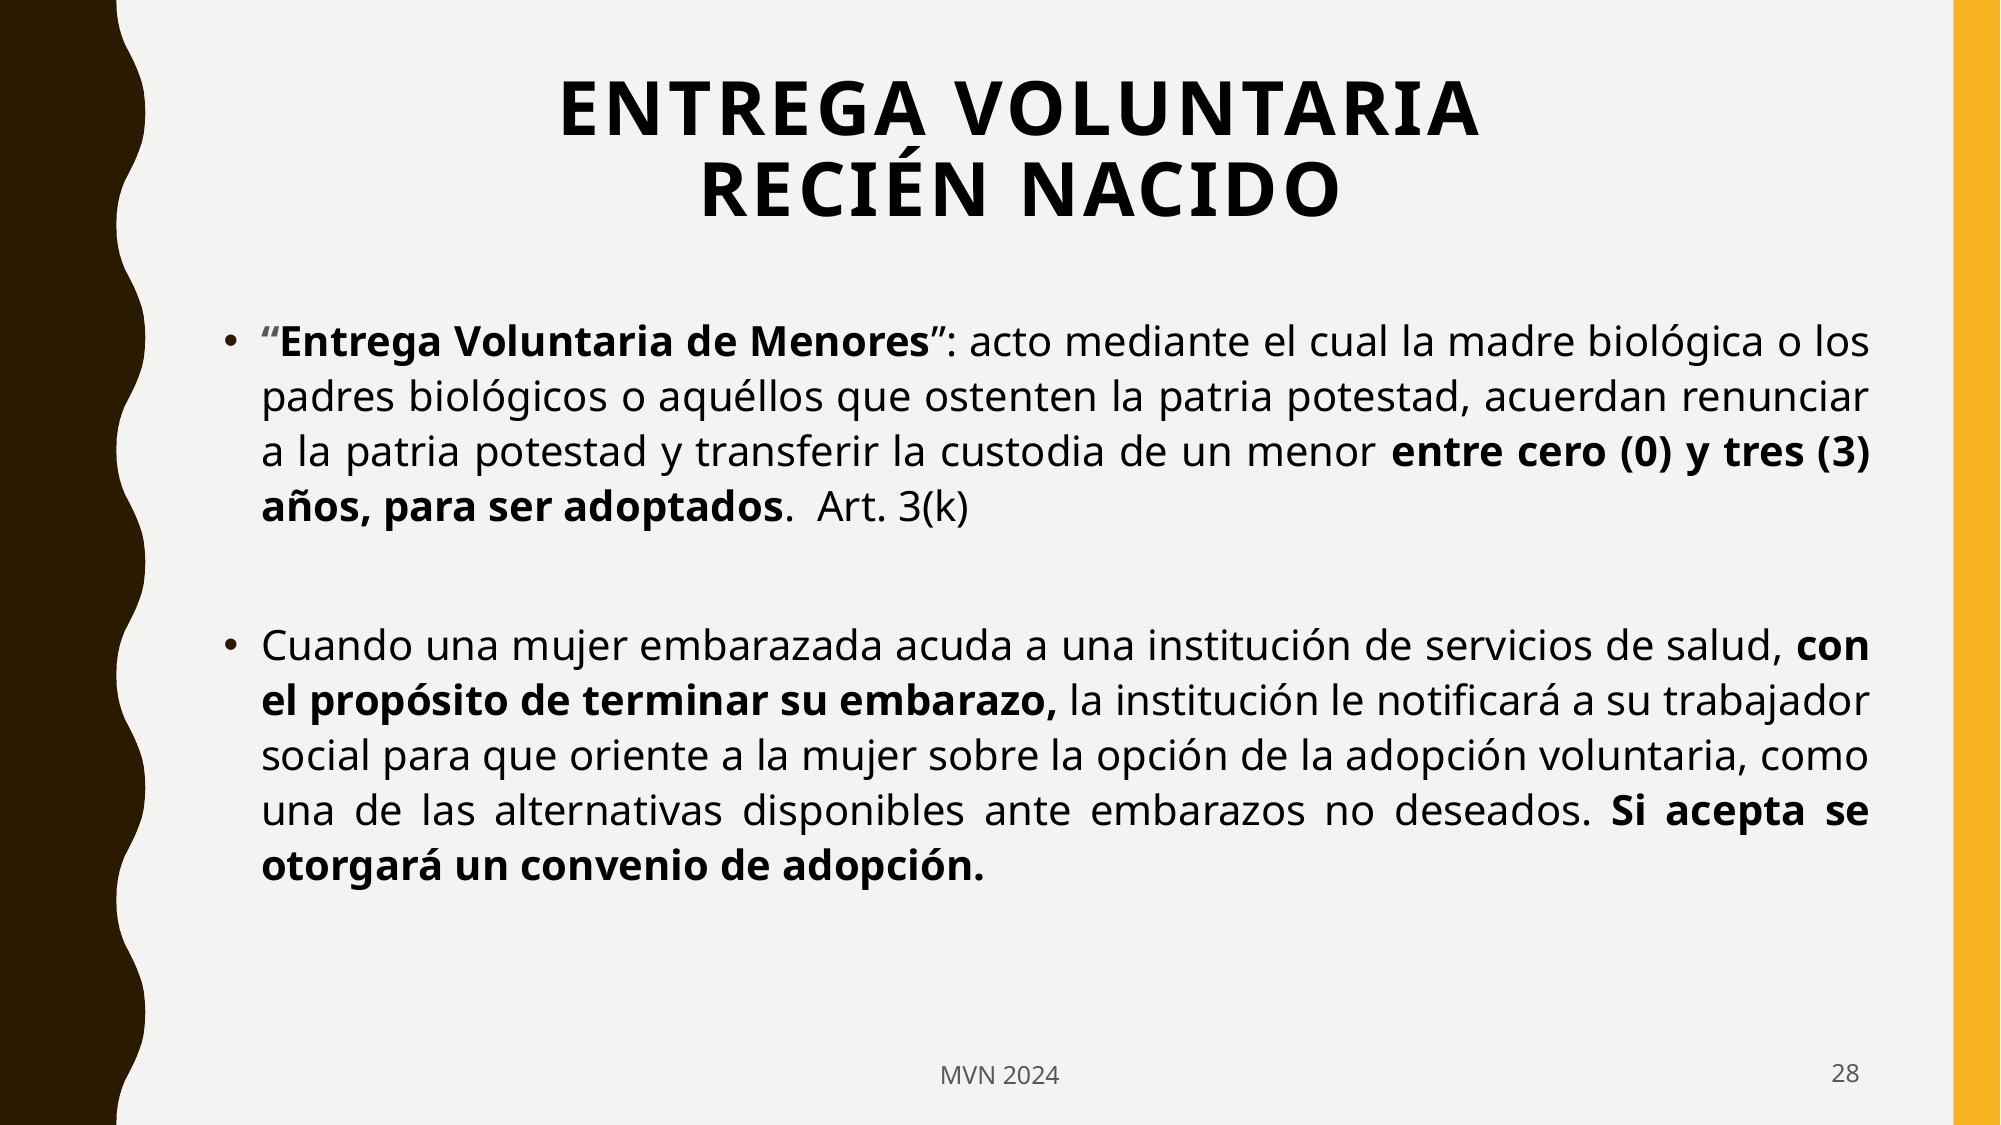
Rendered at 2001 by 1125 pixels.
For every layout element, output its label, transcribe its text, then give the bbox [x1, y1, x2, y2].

title Entrega Voluntaria Recién Nacido [403, 62, 1662, 256]
list “Entrega Voluntaria de Menores”: acto mediante el cual la madre biológica o los padres biológicos o aquéllos que ostenten la patria potestad, acuerdan renunciar a la patria potestad y transferir la custodia de un menor entre cero (0) y tres (3) años, para ser adoptados. Art. 3(k) Cuando una mujer embarazada acuda a una institución de servicios de salud, con el propósito de terminar su embarazo, la institución le notificará a su trabajador social para que oriente a la mujer sobre la opción de la adopción voluntaria, como una de las alternativas disponibles ante embarazos no deseados. Si acepta se otorgará un convenio de adopción. [208, 302, 1886, 1046]
slide_number 28 [1412, 1045, 1875, 1103]
footer MVN 2024 [662, 1045, 1338, 1103]
